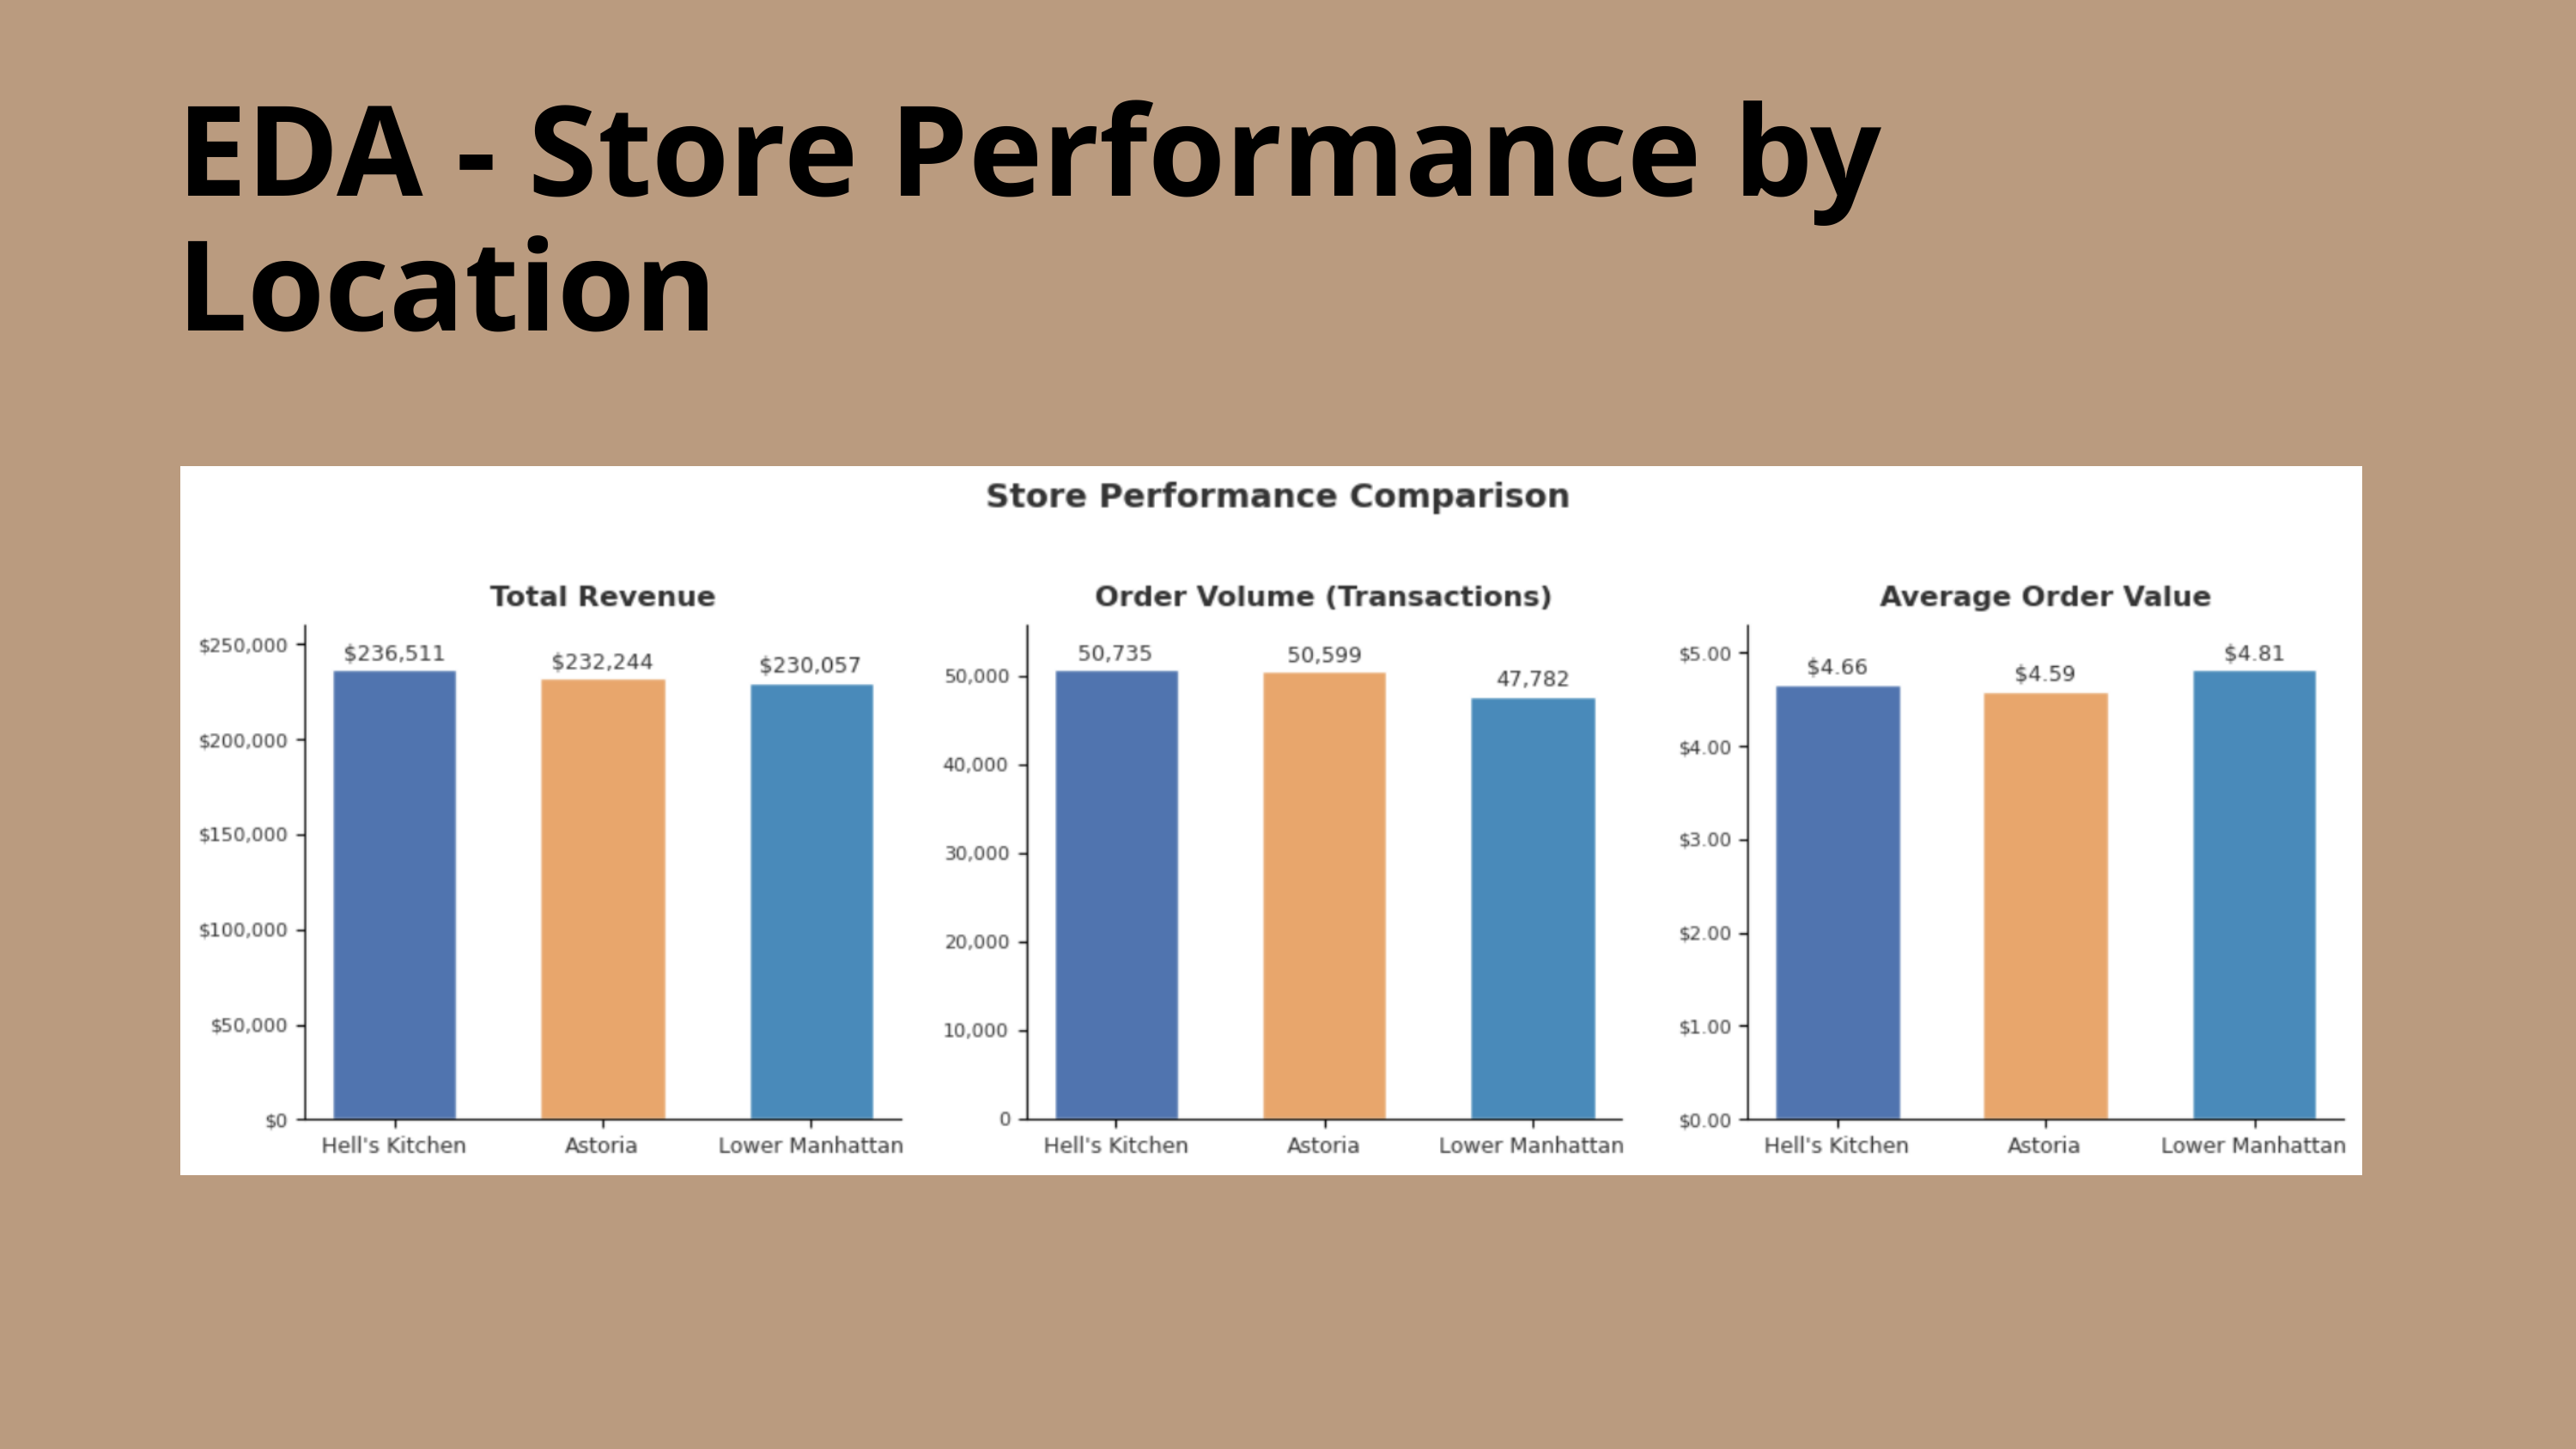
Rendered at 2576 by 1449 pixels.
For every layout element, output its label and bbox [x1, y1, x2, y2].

text_box [177, 76, 2399, 358]
picture [179, 466, 2362, 1175]
